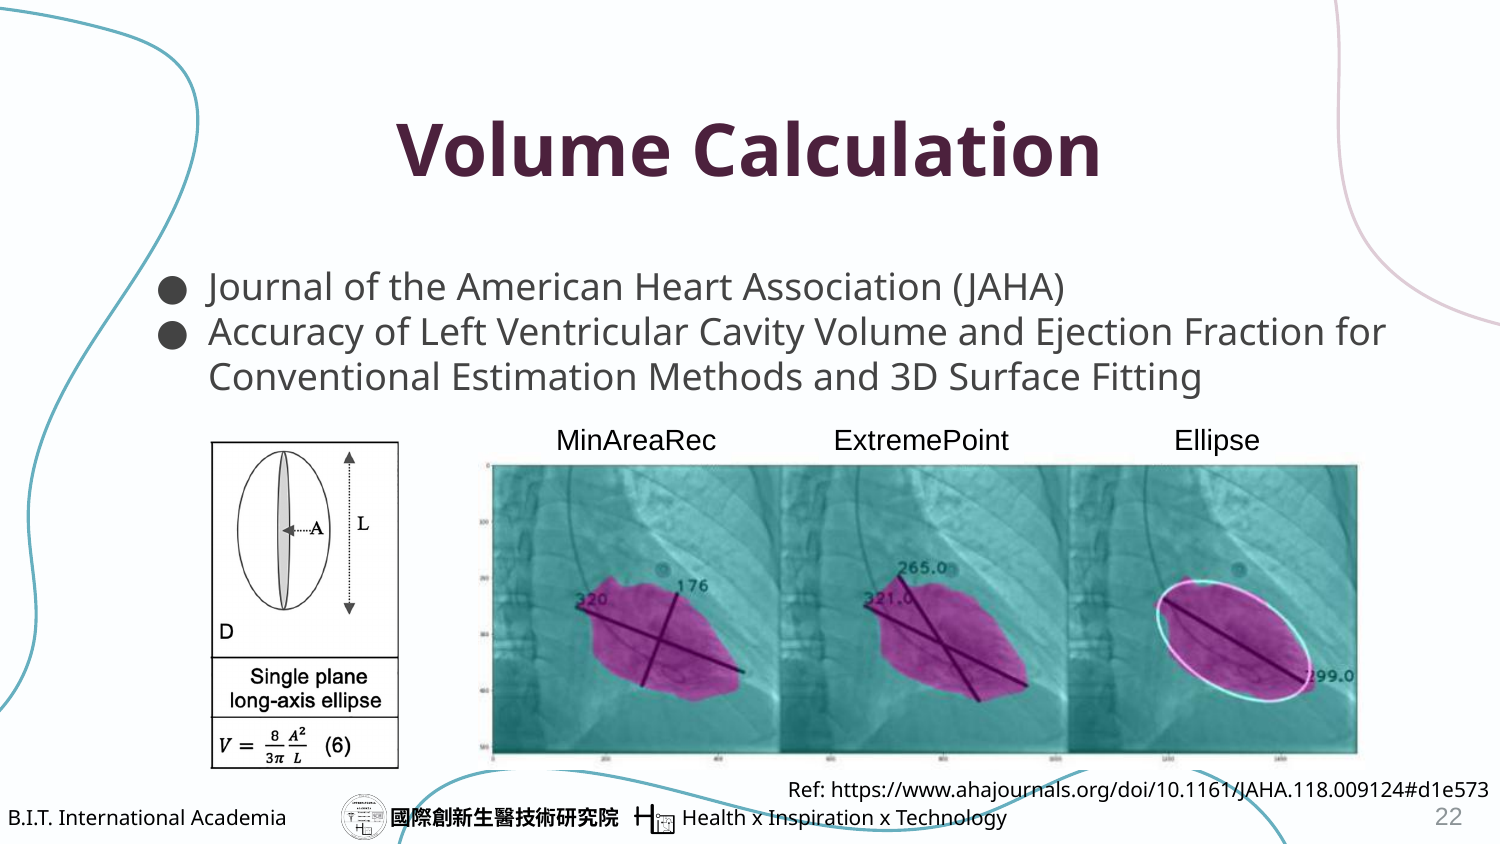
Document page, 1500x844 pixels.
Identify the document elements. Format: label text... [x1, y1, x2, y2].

picture [341, 794, 387, 840]
text_box Ref: https://www.ahajournals.org/doi/10.1161/JAHA.118.009124#d1e573 [773, 769, 1500, 810]
title Volume Calculation [118, 88, 1382, 183]
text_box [477, 413, 1366, 770]
list Journal of the American Heart Association (JAHA) Accuracy of Left Ventricular Cavity Volume and Ejection Fraction for Conventional Estimation Methods and 3D Surface Fitting [118, 248, 1445, 417]
slide_number 22 [1140, 810, 1478, 839]
picture [210, 440, 399, 770]
picture [632, 798, 677, 837]
